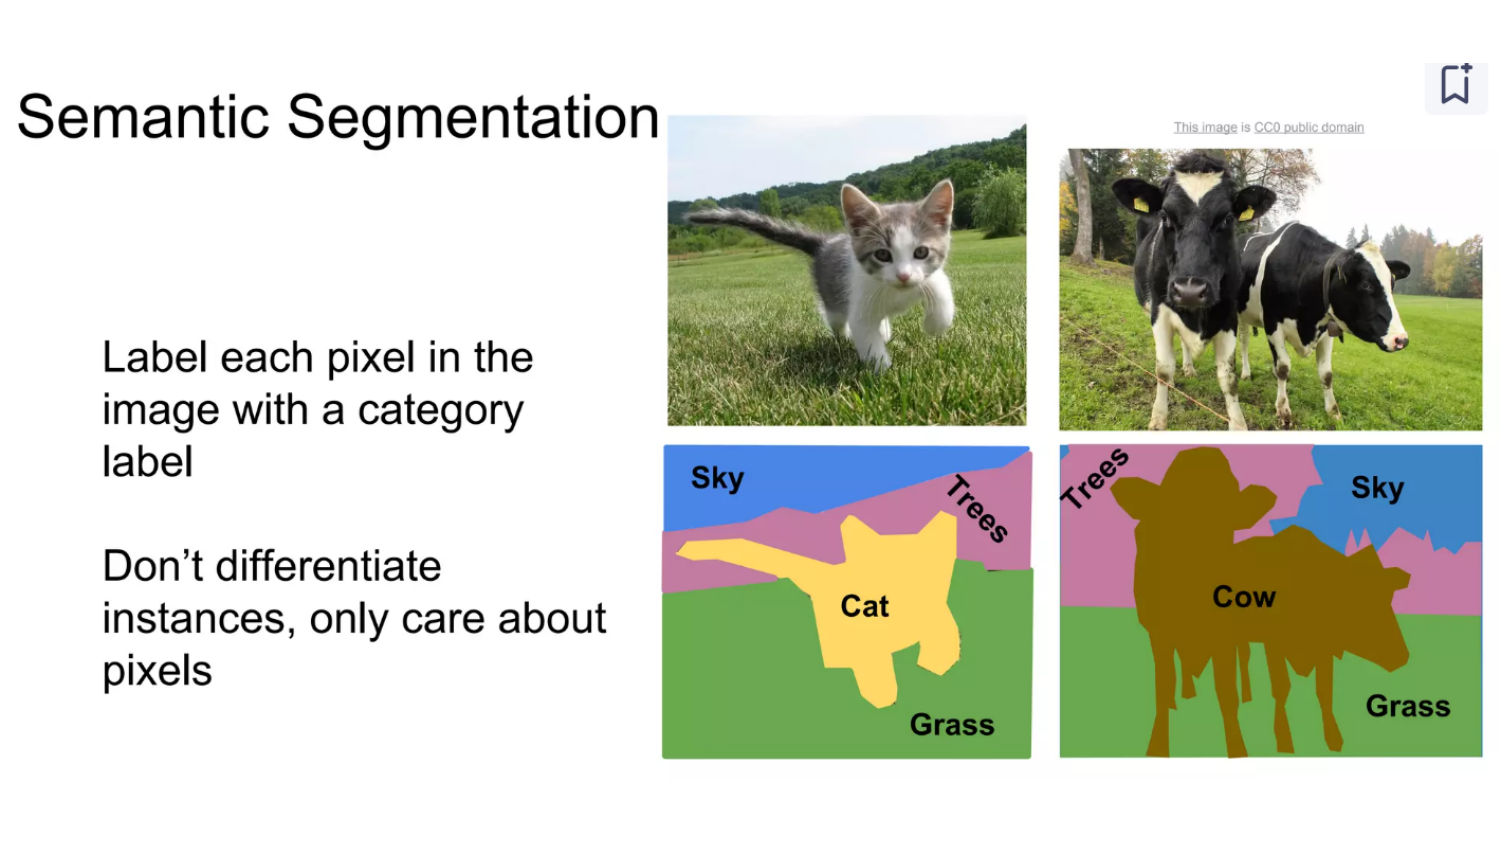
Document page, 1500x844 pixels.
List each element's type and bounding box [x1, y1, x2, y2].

picture [0, 62, 1500, 781]
